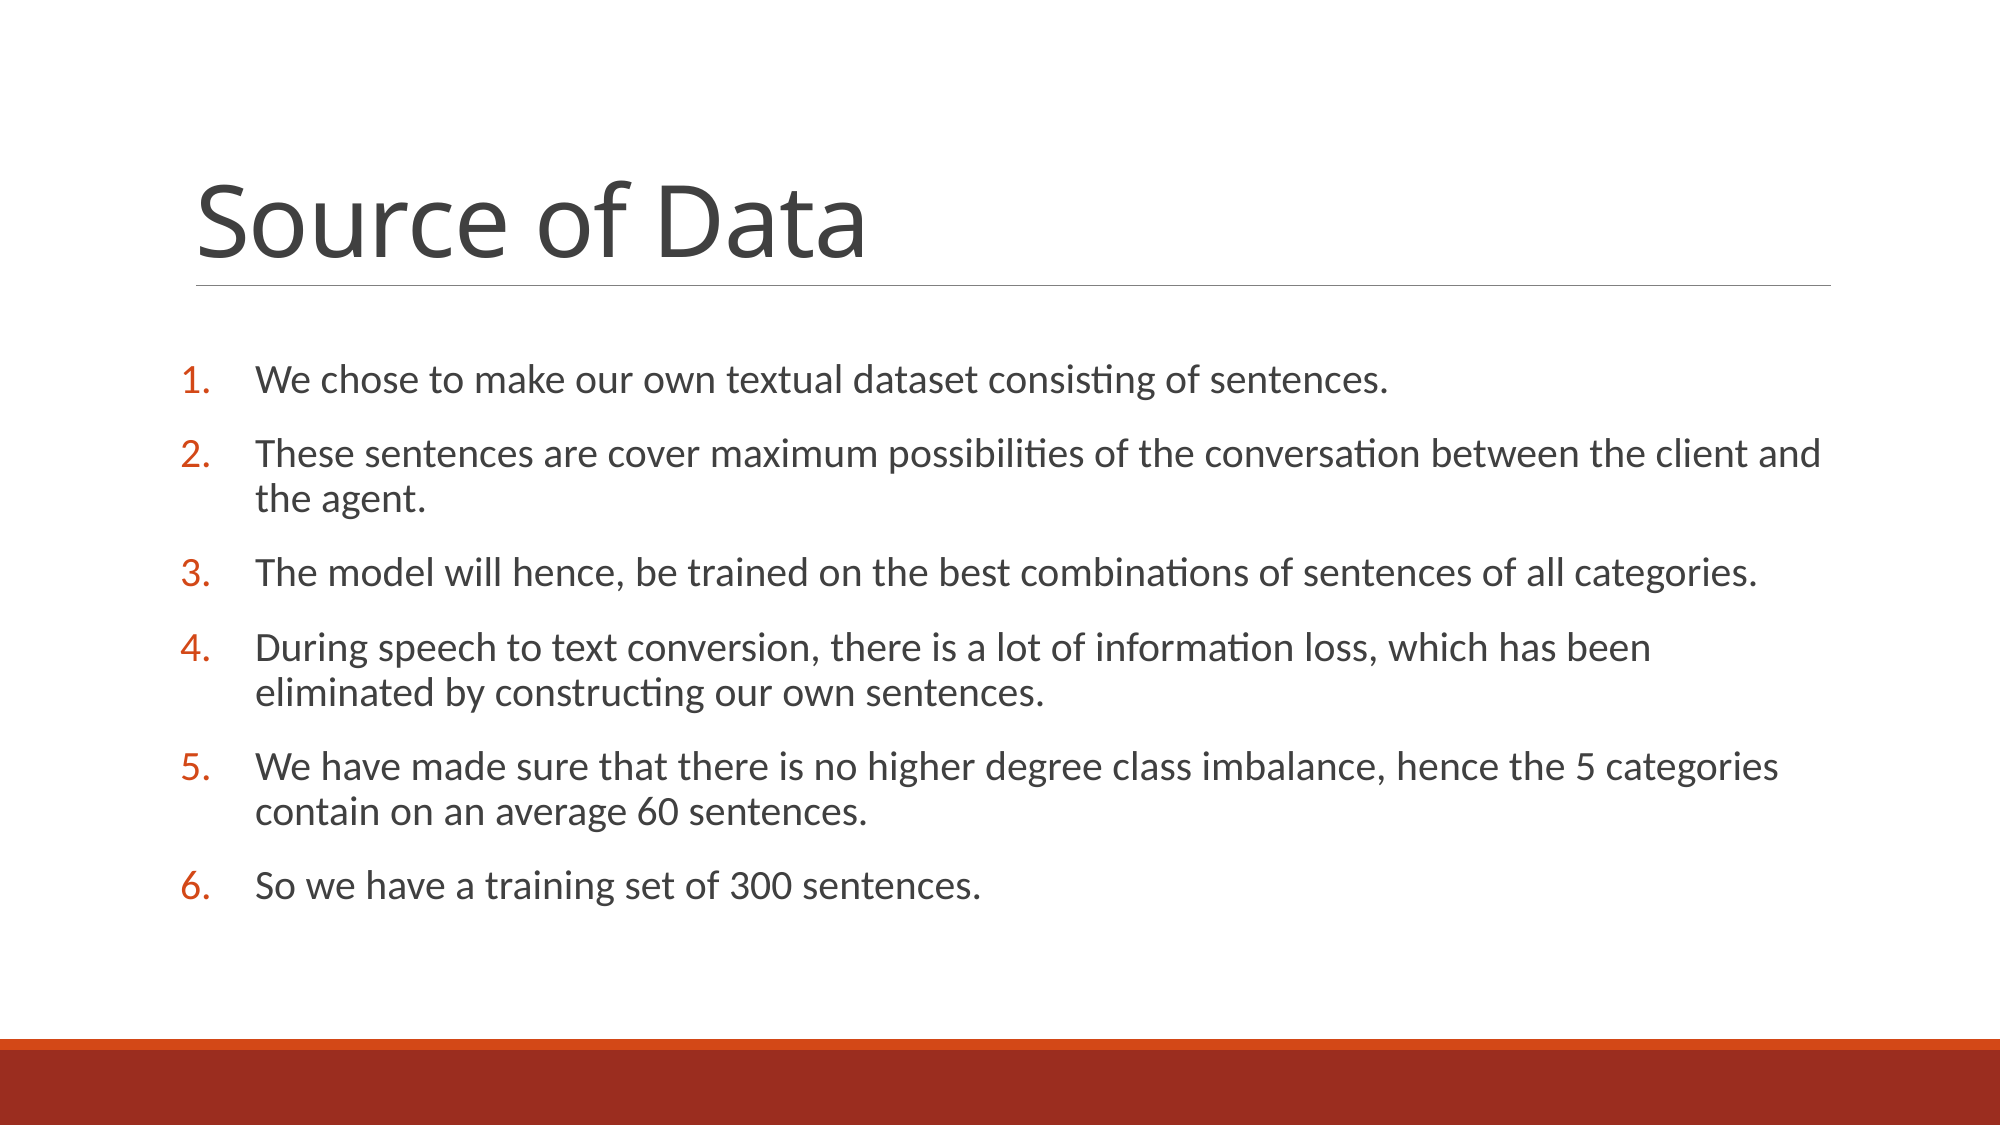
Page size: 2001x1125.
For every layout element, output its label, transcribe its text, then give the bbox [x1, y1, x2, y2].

list We chose to make our own textual dataset consisting of sentences. These sentences are cover maximum possibilities of the conversation between the client and the agent. The model will hence, be trained on the best combinations of sentences of all categories. During speech to text conversion, there is a lot of information loss, which has been eliminated by constructing our own sentences. We have made sure that there is no higher degree class imbalance, hence the 5 categories contain on an average 60 sentences. So we have a training set of 300 sentences. [180, 350, 1830, 1011]
title Source of Data [180, 47, 1830, 285]
